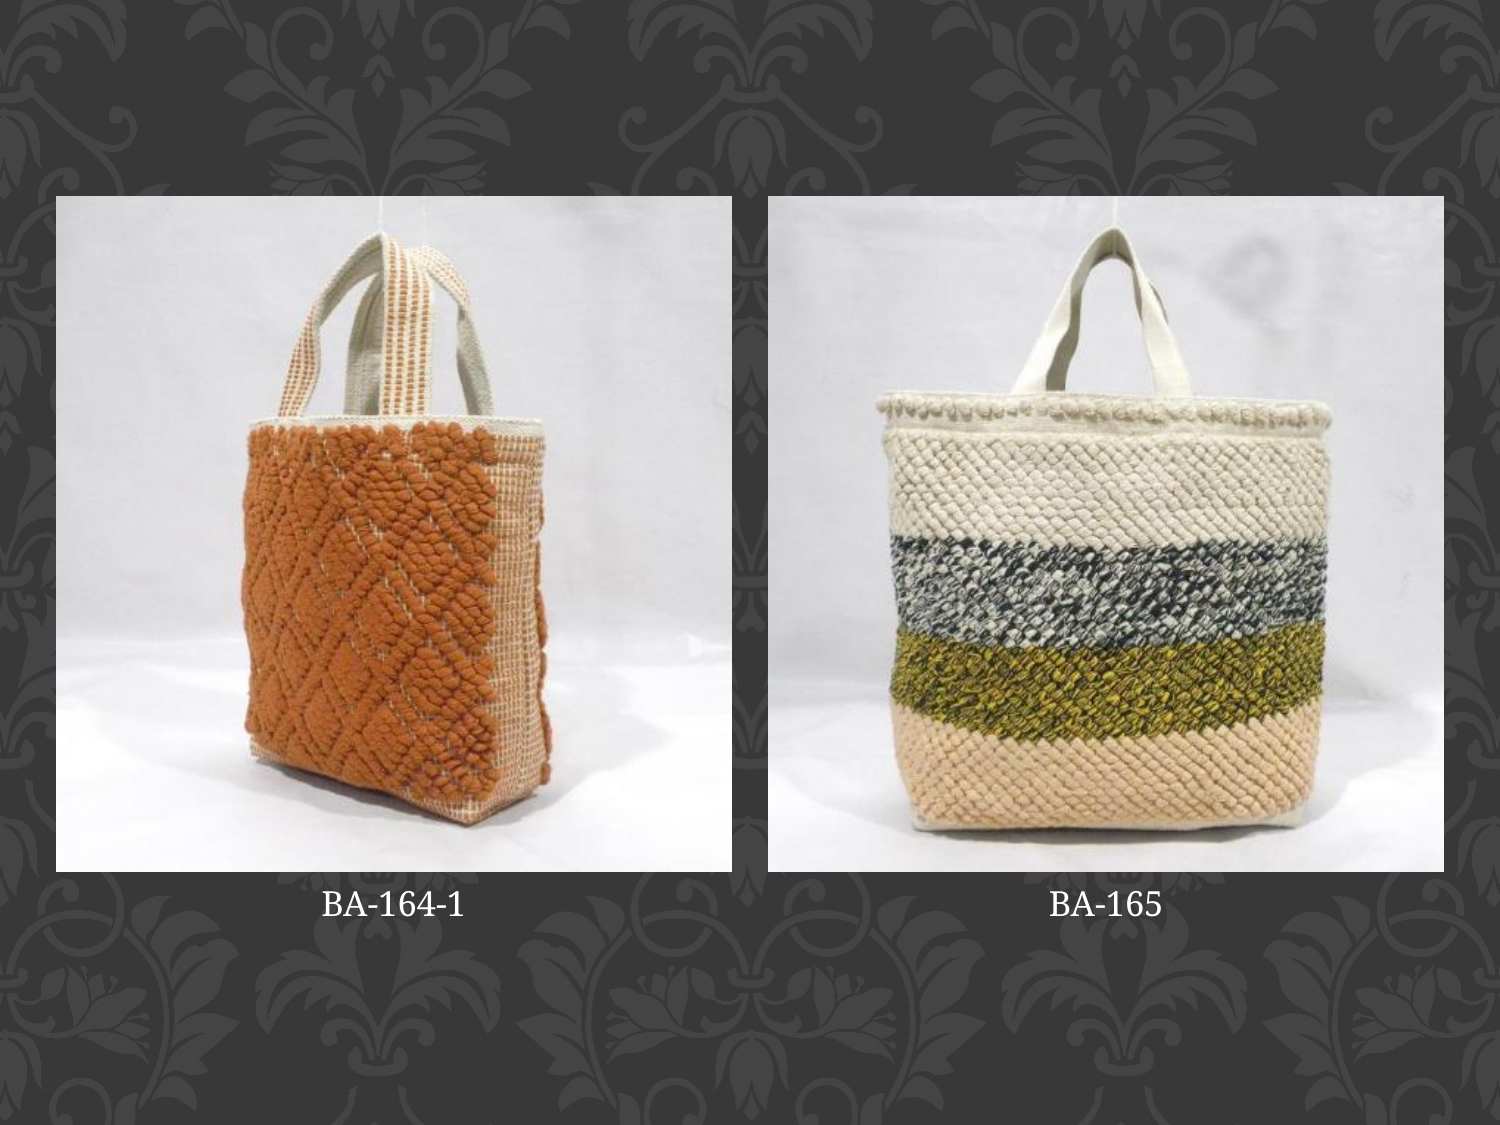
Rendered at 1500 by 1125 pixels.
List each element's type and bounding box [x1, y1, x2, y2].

text_box [55, 196, 732, 931]
text_box [768, 196, 1444, 931]
